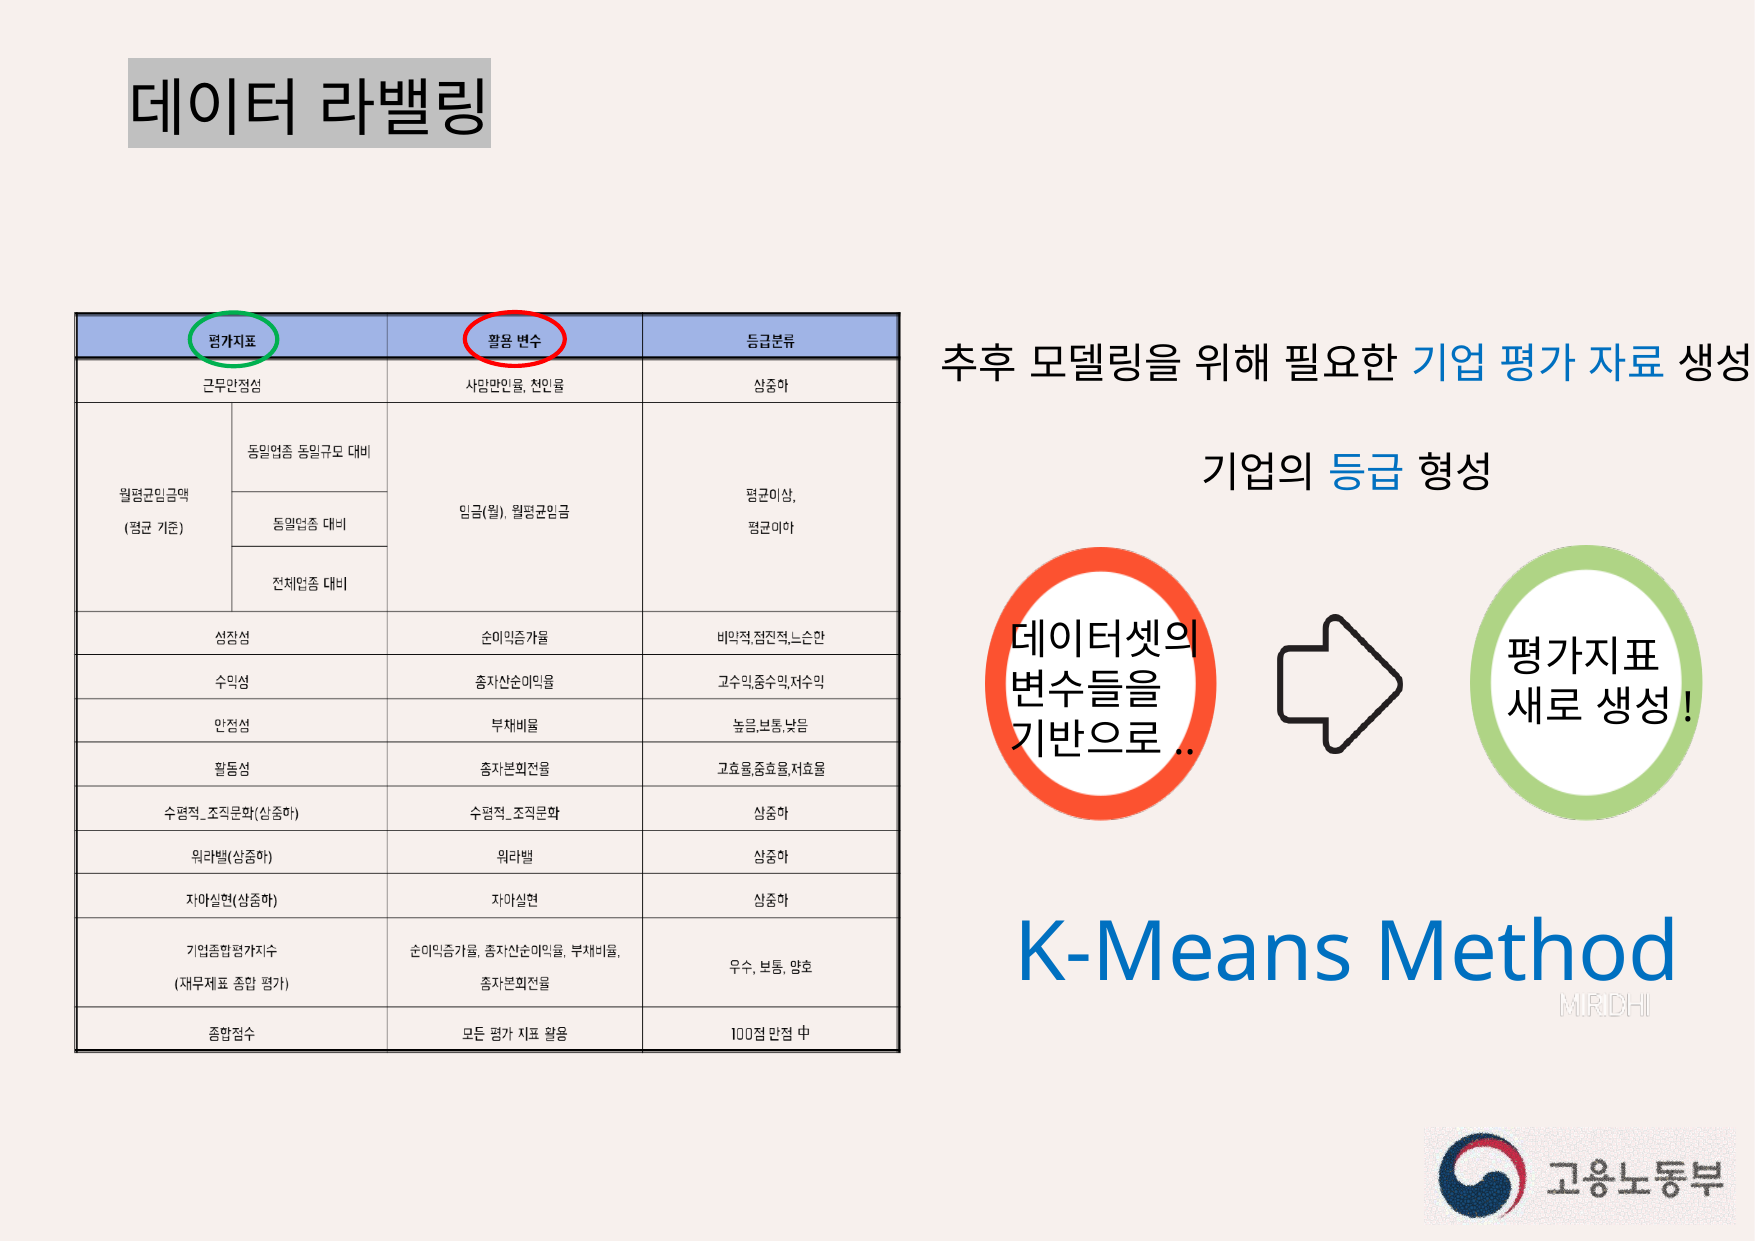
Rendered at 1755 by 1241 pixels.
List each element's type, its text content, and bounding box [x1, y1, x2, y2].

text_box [1276, 614, 1403, 755]
text_box 추후 모델링을 위해 필요한 기업 평가 자료 생성 [1656, 329, 1755, 395]
picture [0, 311, 1664, 1054]
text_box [1470, 545, 1703, 821]
text_box 데이터 라밸링 [113, 60, 653, 151]
picture [1424, 1127, 1736, 1225]
text_box K-Means Method [1656, 889, 1696, 1005]
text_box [985, 547, 1218, 822]
